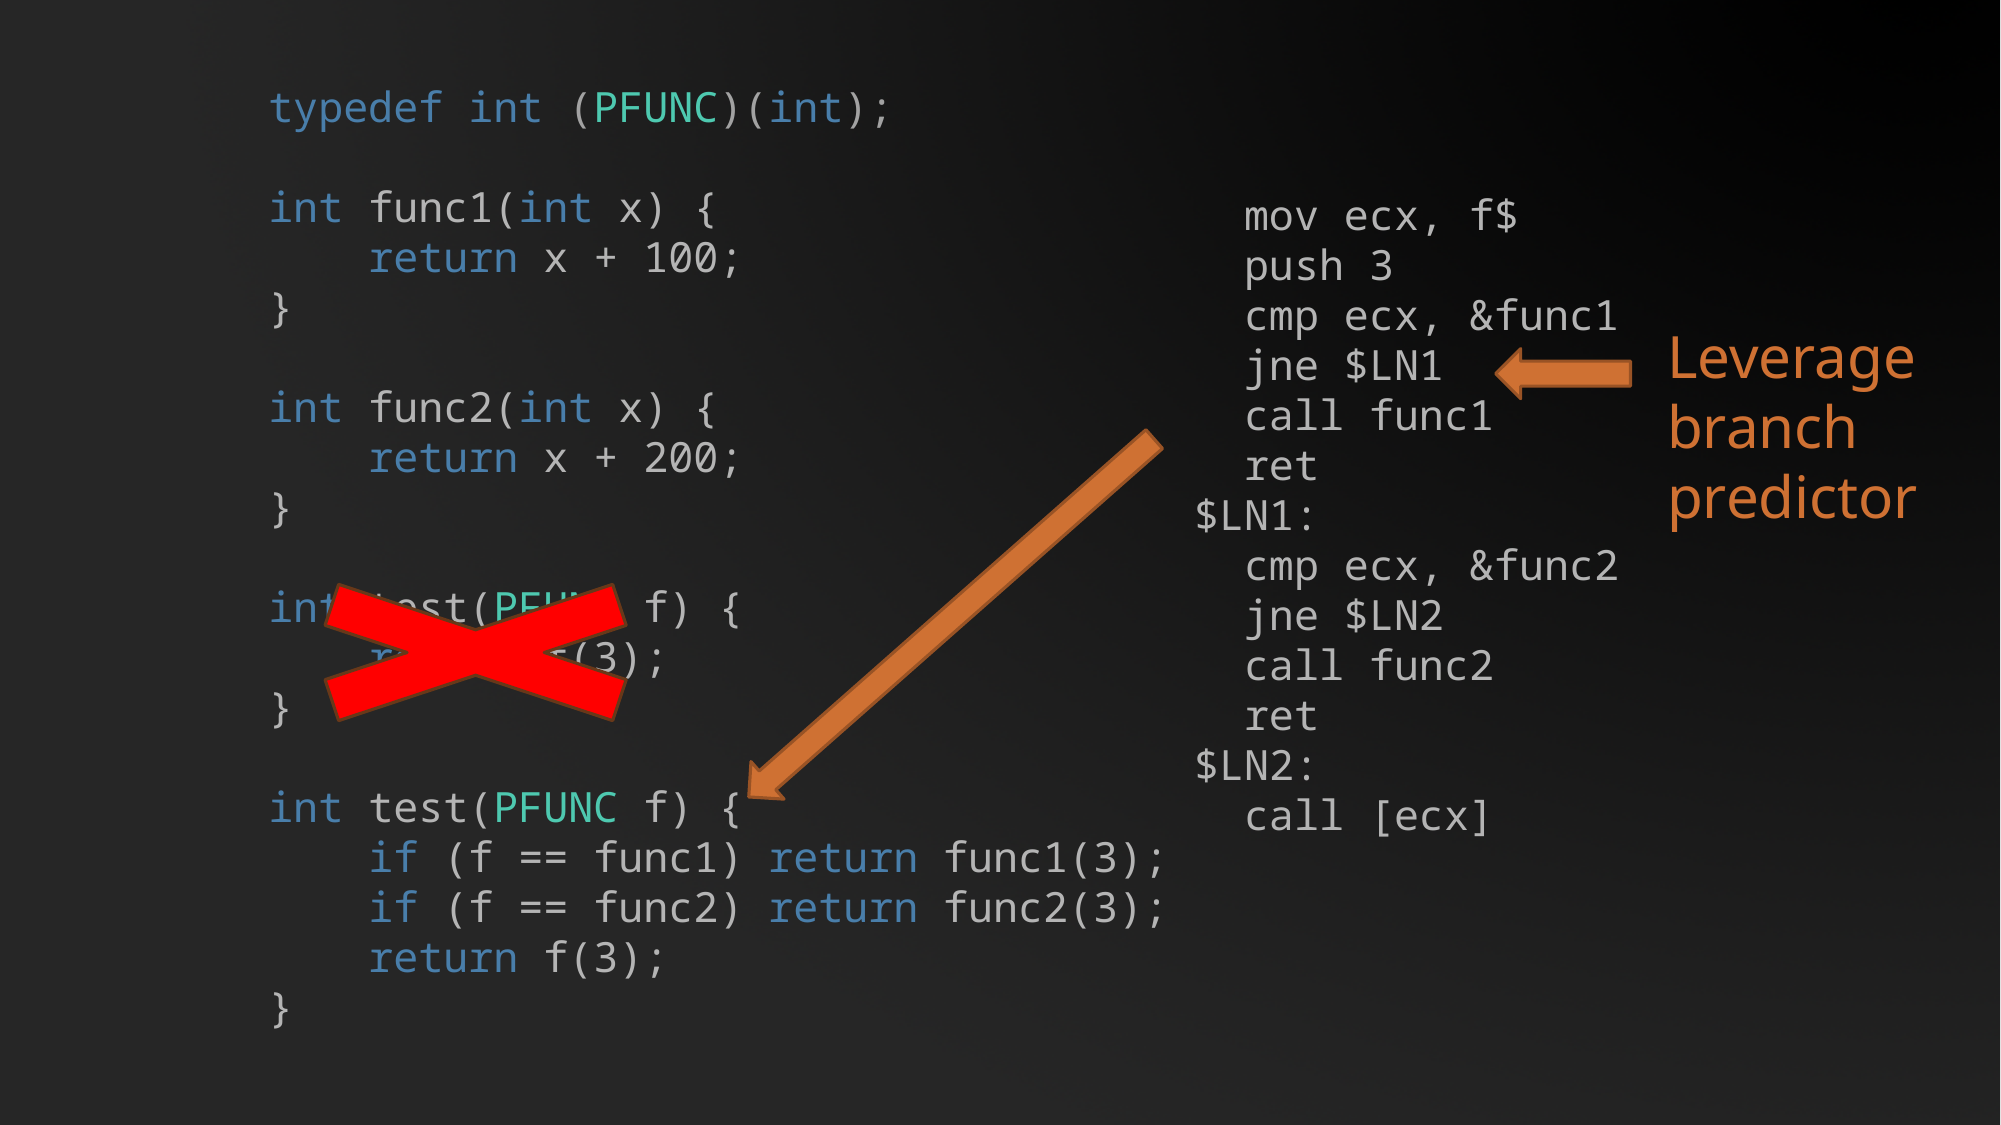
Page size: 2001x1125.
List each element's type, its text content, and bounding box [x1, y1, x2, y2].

text_box typedef int (PFUNC)(int); int func1(int x) { return x + 100; } int func2(int x) { return x + 200; } int test(PFUNC f) { return f(3); } int test(PFUNC f) { if (f == func1) return func1(3); if (f == func2) return func2(3); return f(3); } [253, 73, 1252, 1039]
text_box mov ecx, f$ push 3 cmp ecx, &func1 jne $LN1 call func1 ret $LN1: cmp ecx, &func2 jne $LN2 call func2 ret $LN2: call [ecx] [1179, 181, 1723, 847]
picture [0, 0, 2001, 1125]
text_box [747, 428, 1164, 801]
text_box [1494, 347, 1633, 401]
text_box Leverage branch predictor [1652, 313, 2000, 538]
text_box [323, 582, 628, 723]
